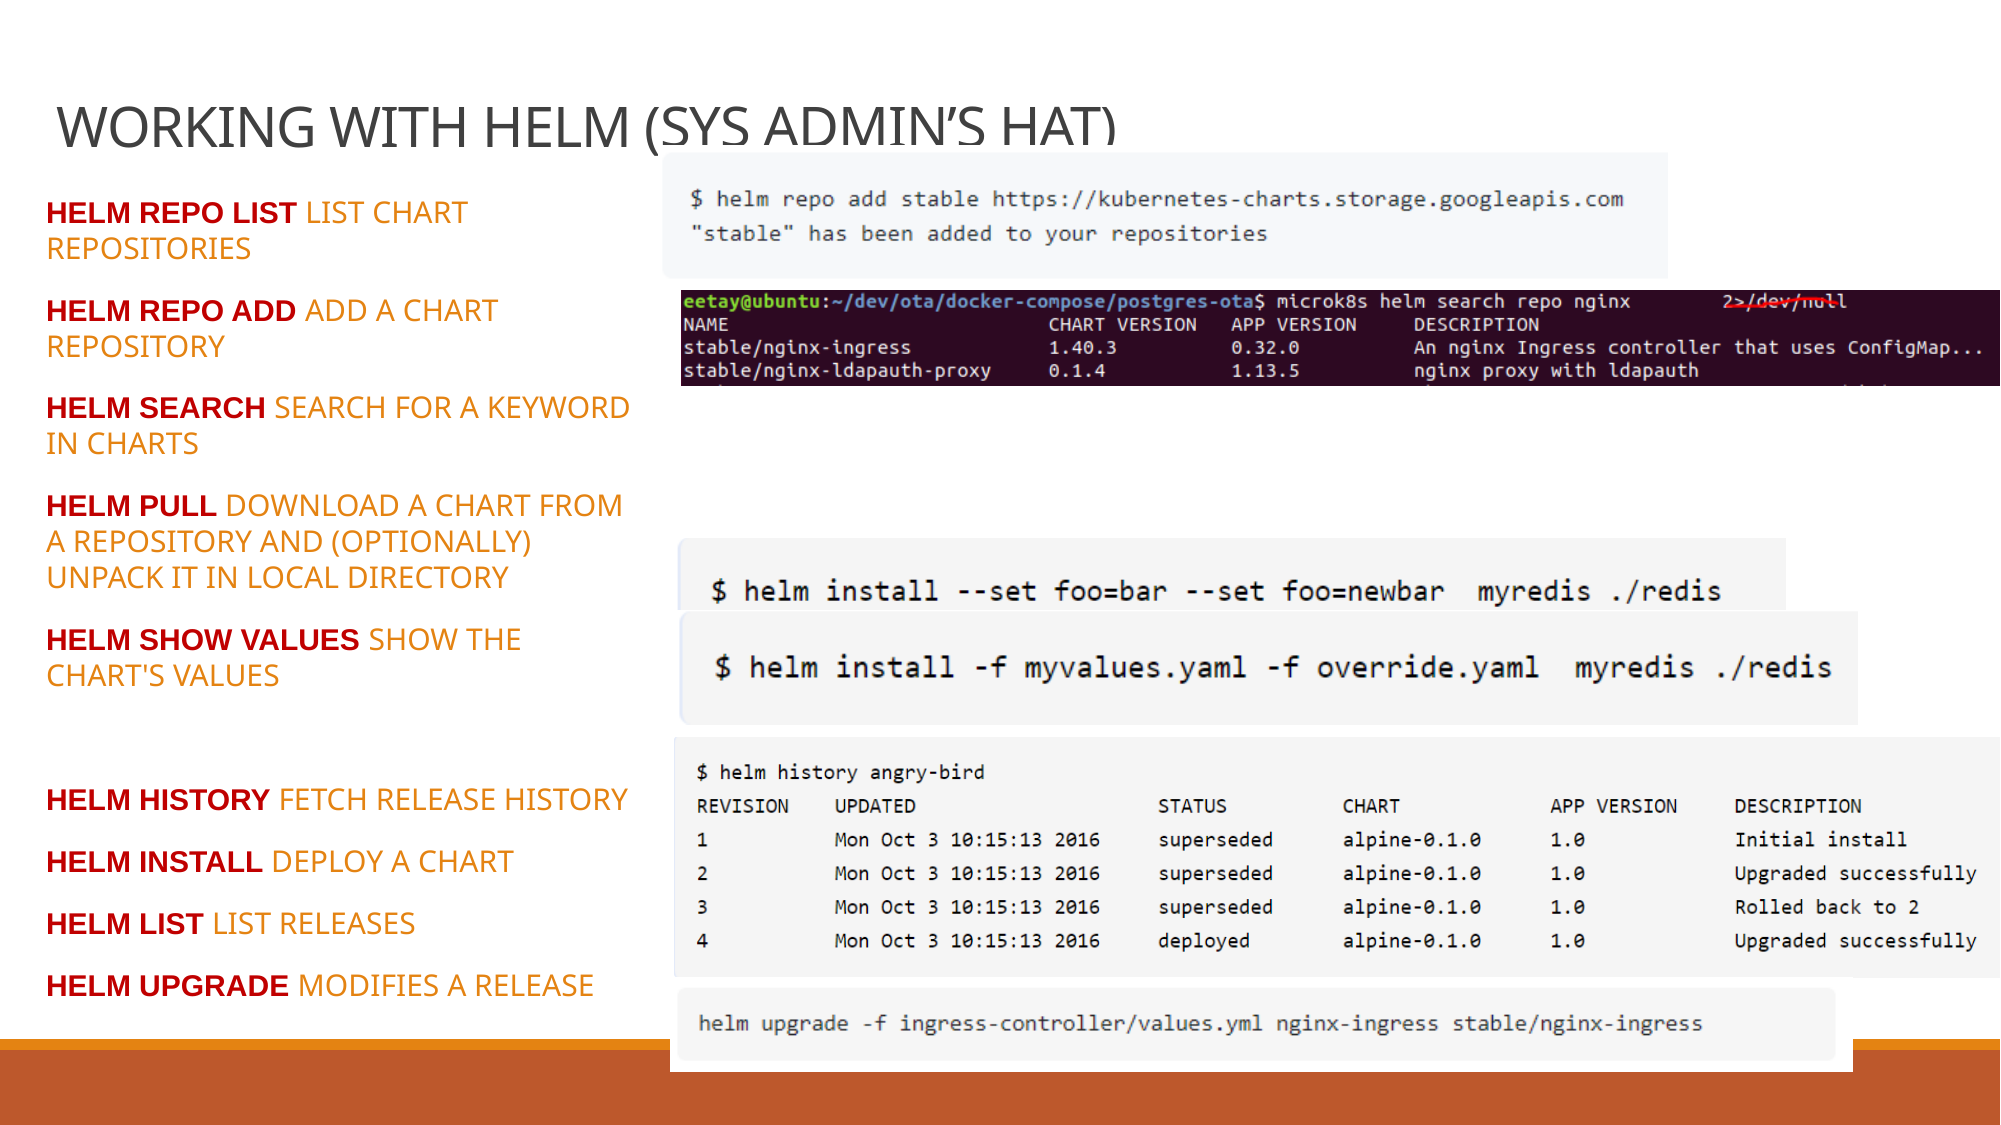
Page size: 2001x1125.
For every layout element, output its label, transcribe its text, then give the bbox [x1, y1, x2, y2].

picture [669, 736, 2000, 1072]
list helm repo list list chart repositories helm repo add add a chart repository helm search search for a keyword in charts helm pull download a chart from a repository and (optionally) unpack it in local directory helm show values show the chart's values helm history fetch release history helm install deploy a chart helm list list releases helm upgrade modifies a release [31, 185, 649, 1014]
title WORKING WITH HELM (SYS ADMIN’S HAT) [41, 93, 1745, 167]
picture [675, 538, 1858, 726]
picture [657, 145, 2000, 387]
